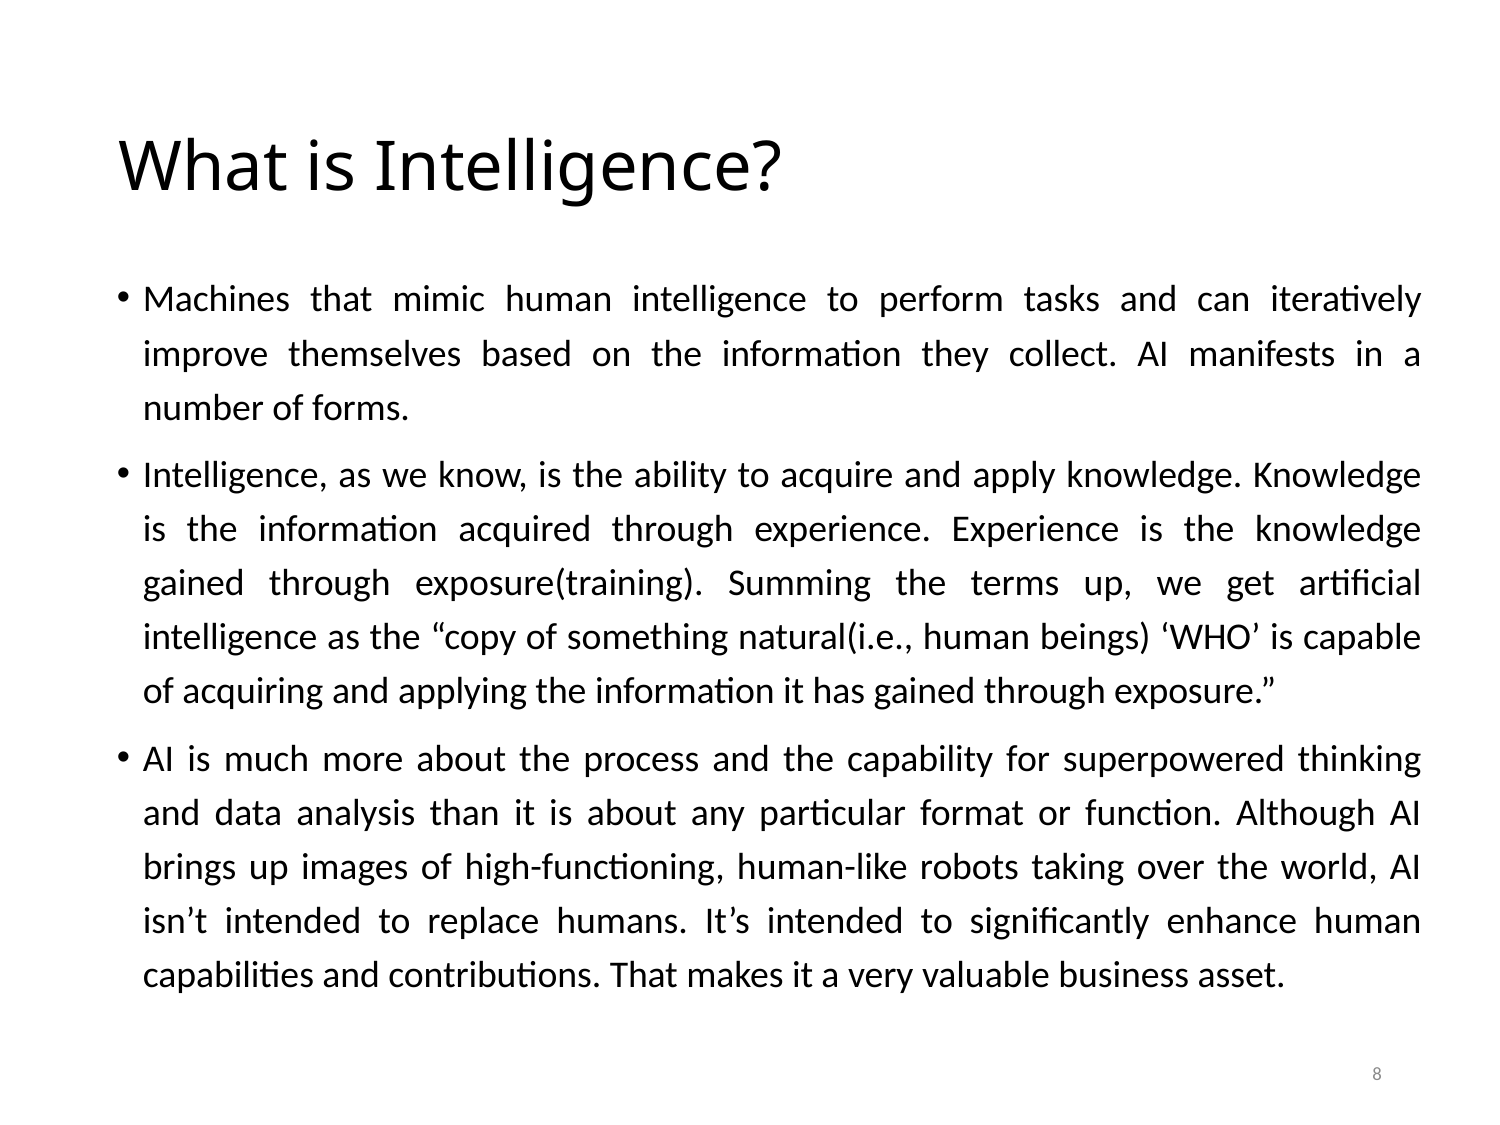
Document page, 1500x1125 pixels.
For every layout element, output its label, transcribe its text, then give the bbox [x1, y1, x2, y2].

title What is Intelligence? [103, 59, 1397, 257]
slide_number 8 [1059, 1042, 1397, 1103]
list Machines that mimic human intelligence to perform tasks and can iteratively improve themselves based on the information they collect. AI manifests in a number of forms. Intelligence, as we know, is the ability to acquire and apply knowledge. Knowledge is the information acquired through experience. Experience is the knowledge gained through exposure(training). Summing the terms up, we get artificial intelligence as the “copy of something natural(i.e., human beings) ‘WHO’ is capable of acquiring and applying the information it has gained through exposure.” AI is much more about the process and the capability for superpowered thinking and data analysis than it is about any particular format or function. Although AI brings up images of high-functioning, human-like robots taking over the world, AI isn’t intended to replace humans. It’s intended to significantly enhance human capabilities and contributions. That makes it a very valuable business asset. [101, 257, 1437, 1075]
